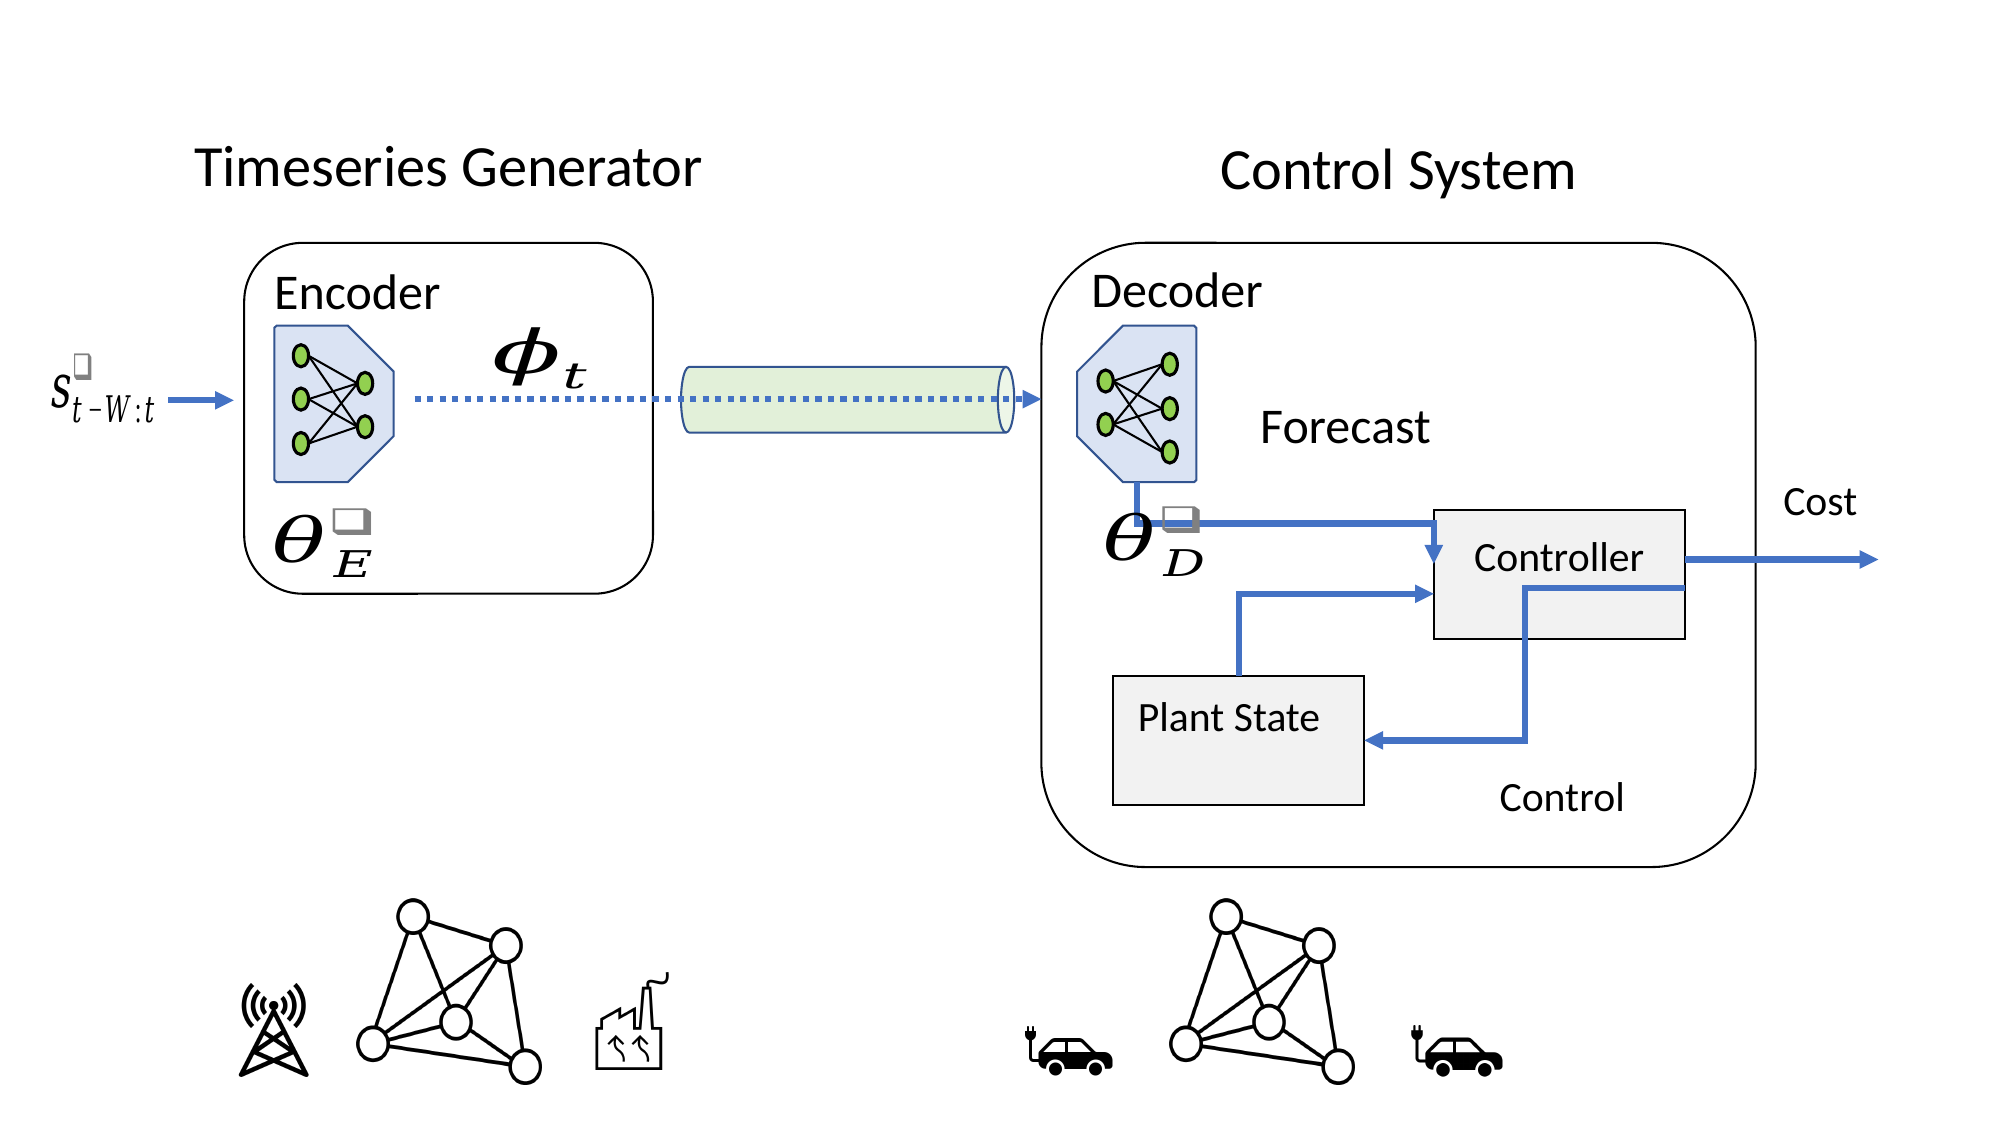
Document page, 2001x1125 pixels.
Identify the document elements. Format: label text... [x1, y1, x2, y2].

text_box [1295, 564, 1378, 733]
text_box [1040, 276, 1757, 869]
picture [1169, 898, 1355, 1085]
text_box [680, 400, 1016, 434]
picture [1021, 1003, 1117, 1099]
text_box Timeseries Generator [131, 120, 766, 205]
text_box [1104, 241, 1757, 556]
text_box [1364, 587, 1685, 741]
picture [1407, 1001, 1507, 1101]
text_box [243, 280, 655, 595]
text_box [270, 241, 627, 251]
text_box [1113, 676, 1365, 805]
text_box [218, 899, 681, 1085]
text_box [1433, 510, 1685, 587]
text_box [49, 349, 234, 432]
text_box Control System [1081, 124, 1716, 209]
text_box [1196, 403, 1434, 564]
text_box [1077, 325, 1197, 483]
text_box Decoder [1067, 250, 1288, 385]
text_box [274, 400, 394, 483]
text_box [247, 251, 1042, 400]
